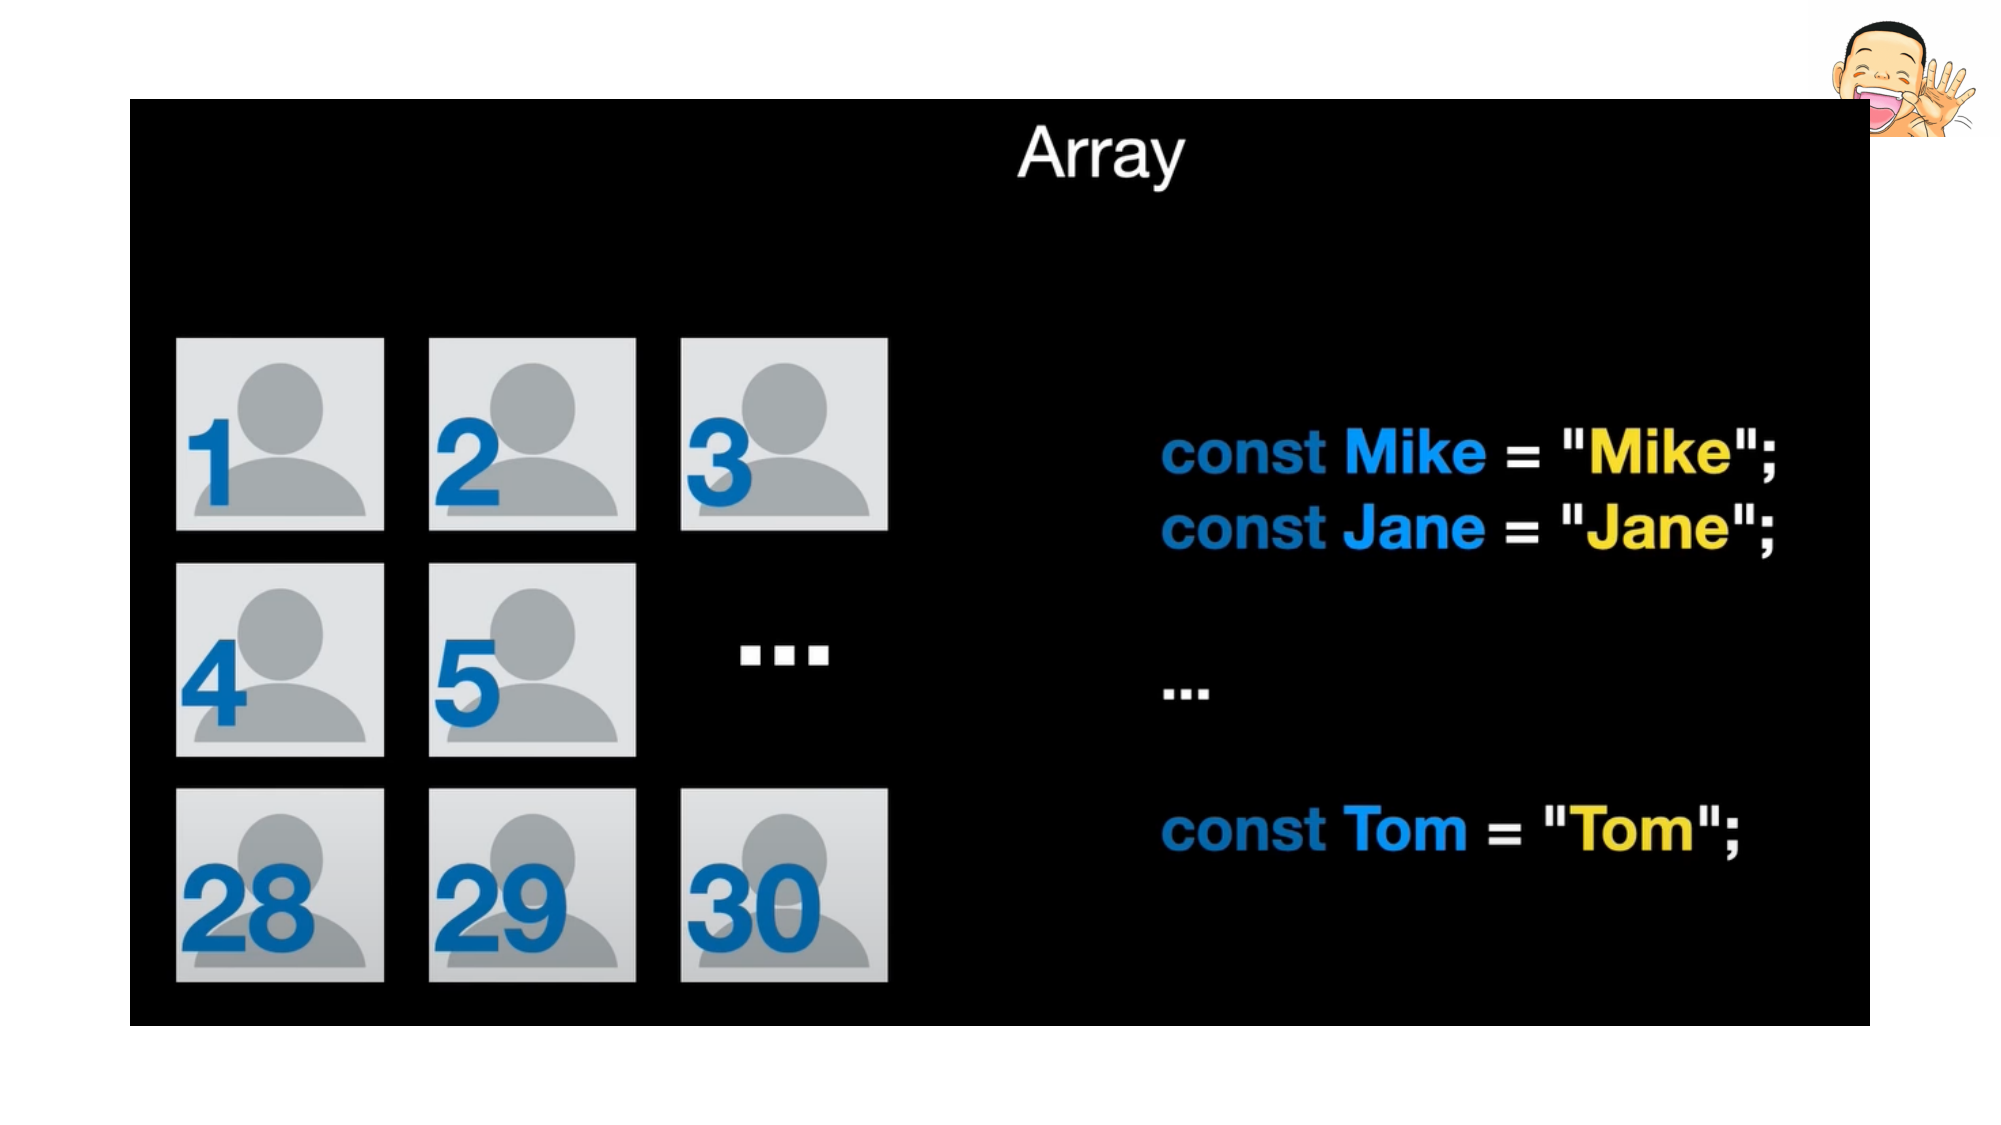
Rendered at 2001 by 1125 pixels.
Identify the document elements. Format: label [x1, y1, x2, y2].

picture [130, 0, 2000, 1026]
